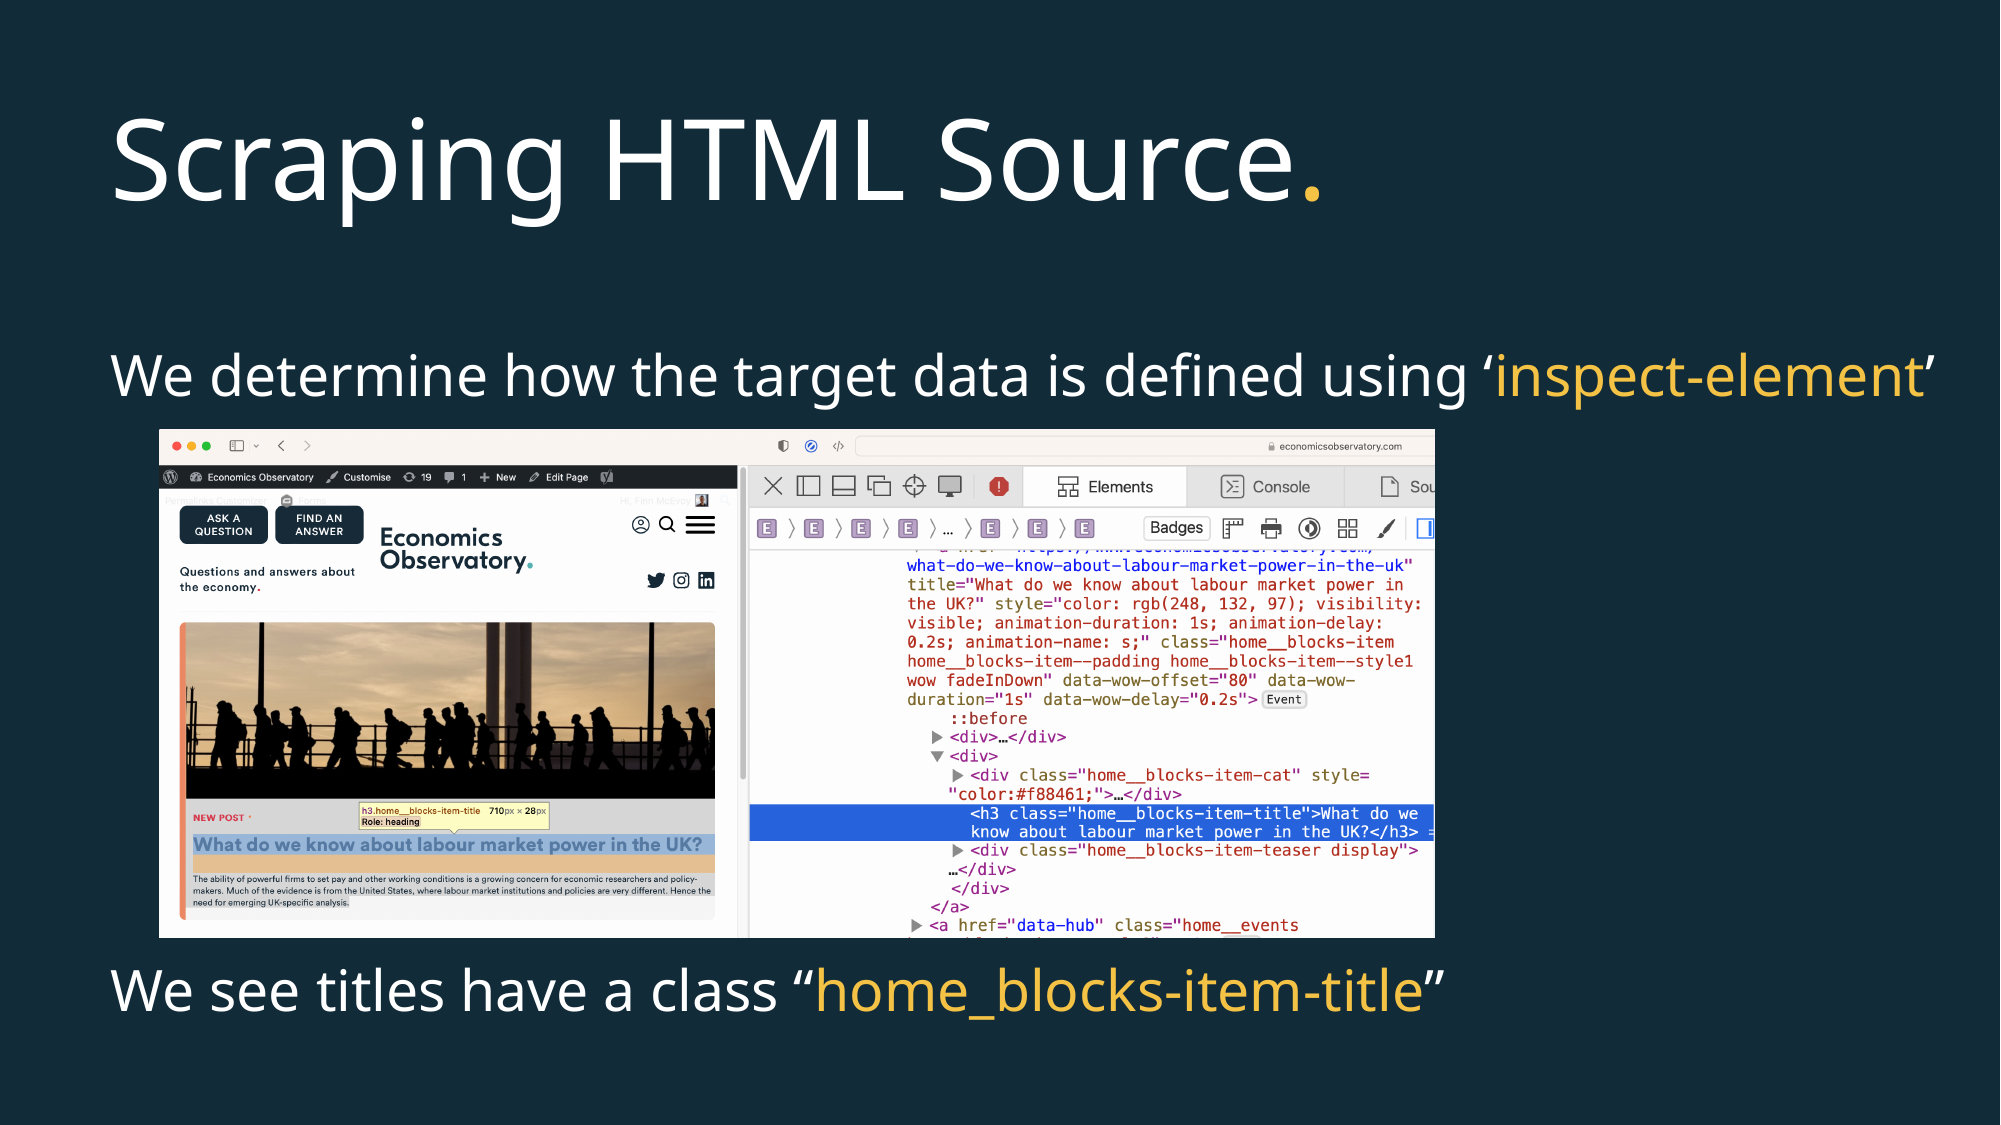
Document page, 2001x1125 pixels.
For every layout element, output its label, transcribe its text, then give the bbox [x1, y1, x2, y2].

list We determine how the target data is defined using ‘inspect-element’ We see titles have a class “home_blocks-item-title” [95, 298, 1974, 1070]
picture [159, 429, 1435, 938]
title Scraping HTML Source. [95, 55, 1821, 274]
